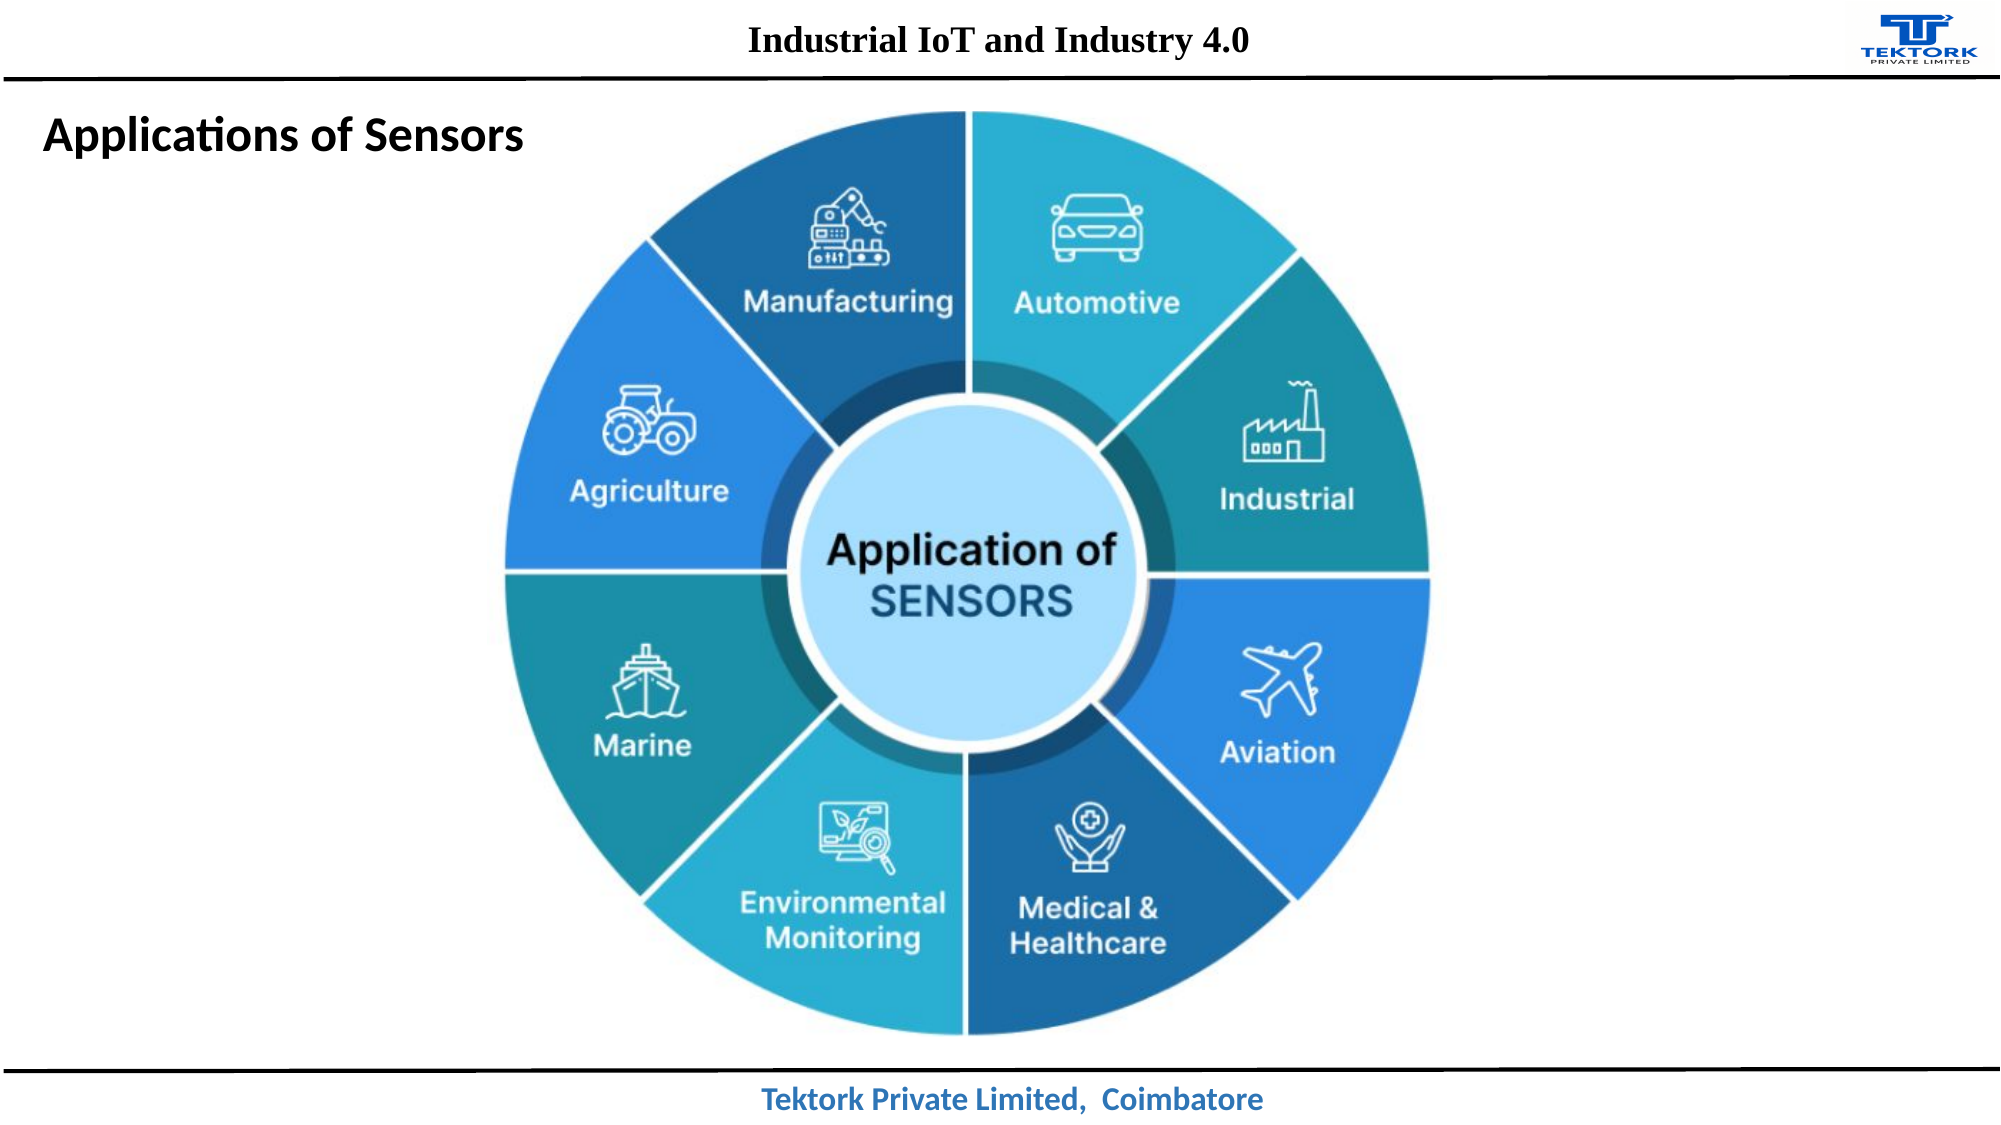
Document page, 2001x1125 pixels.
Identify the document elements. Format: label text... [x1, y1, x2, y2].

text_box Industrial IoT and Industry 4.0 [732, 7, 1267, 68]
text_box Tektork Private Limited, Coimbatore [419, 1072, 1608, 1125]
picture [1845, 1, 1995, 77]
text_box Applications of Sensors [28, 94, 540, 169]
picture [487, 111, 1447, 1037]
